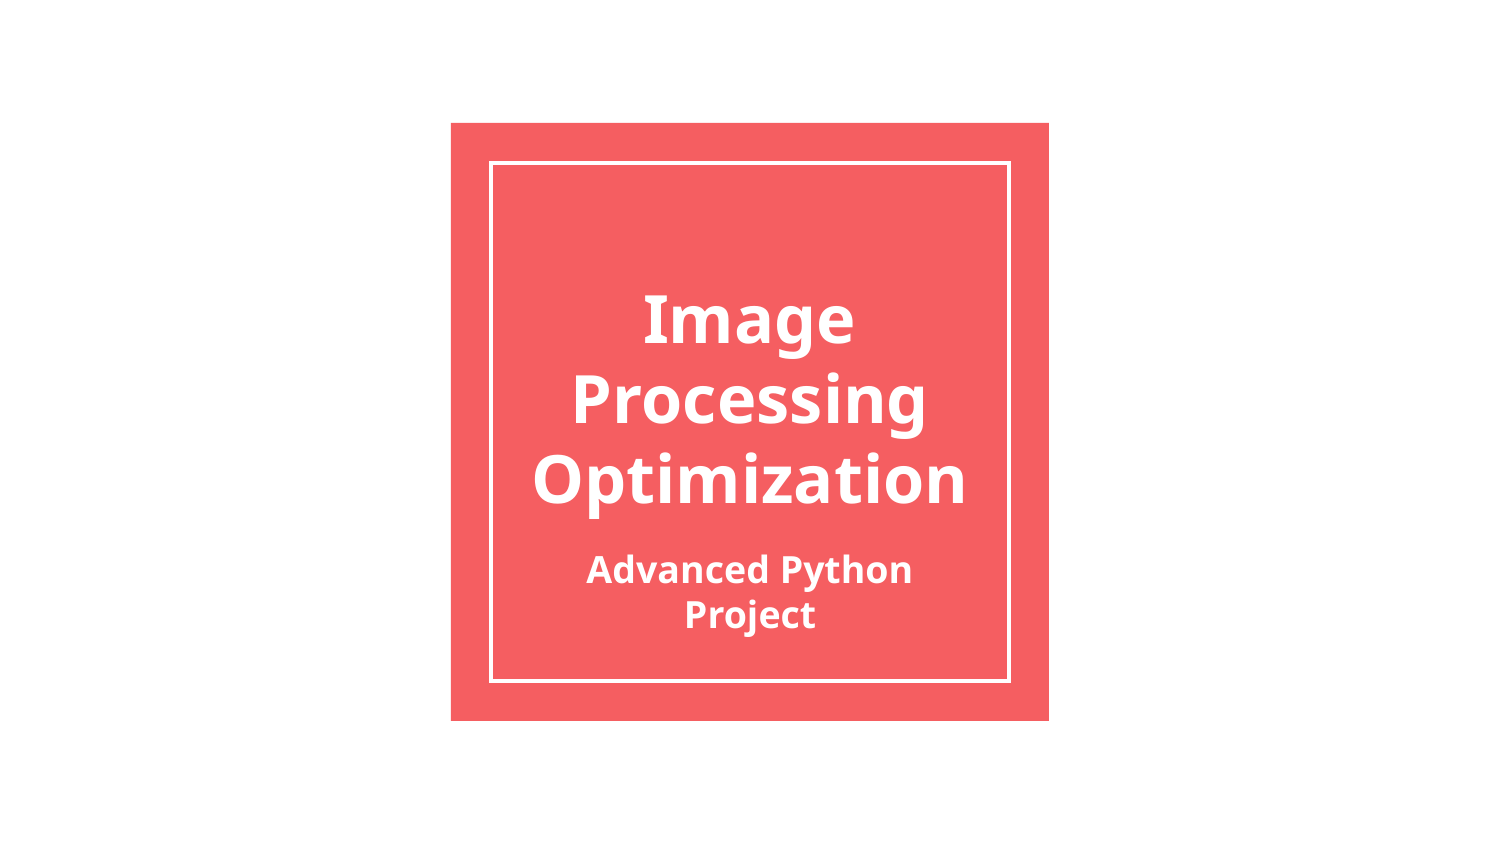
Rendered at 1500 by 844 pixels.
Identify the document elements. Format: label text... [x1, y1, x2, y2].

title Image Processing Optimization [507, 266, 993, 527]
subtitle Advanced Python Project [507, 535, 993, 651]
